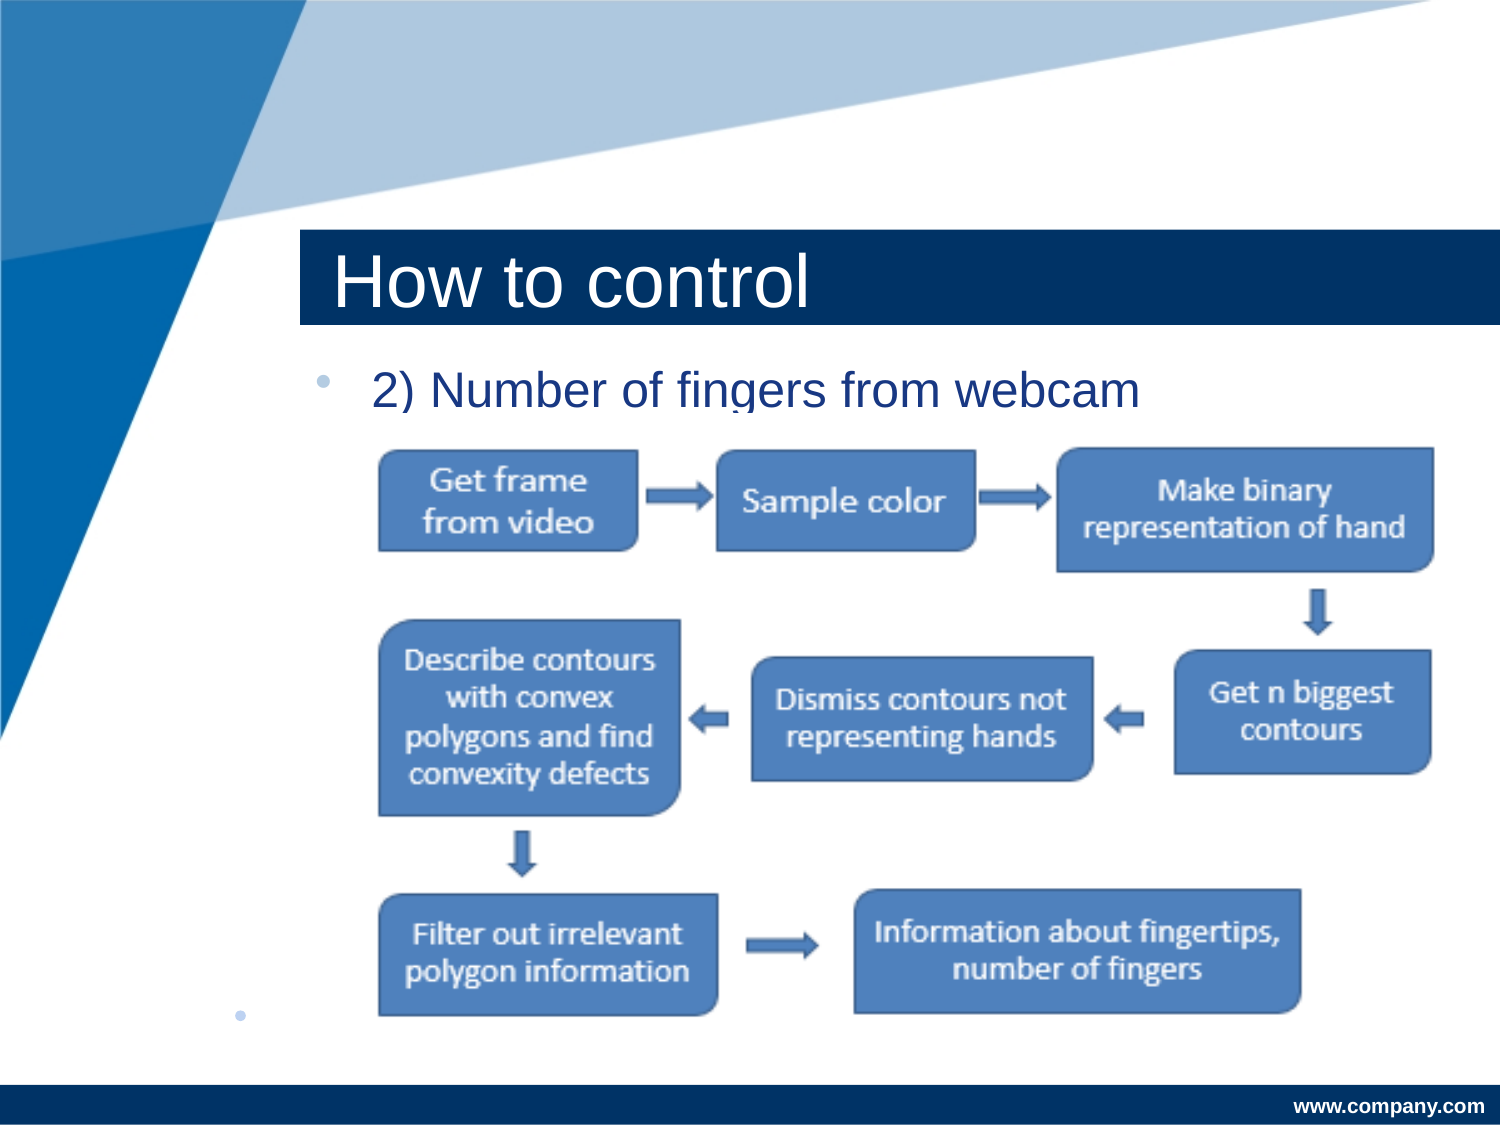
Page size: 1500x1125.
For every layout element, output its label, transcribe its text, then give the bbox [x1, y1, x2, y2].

list 2) Number of fingers from webcam [300, 350, 1475, 1013]
picture [0, 0, 1500, 842]
title How to control [300, 229, 1500, 325]
picture [349, 413, 1475, 1038]
